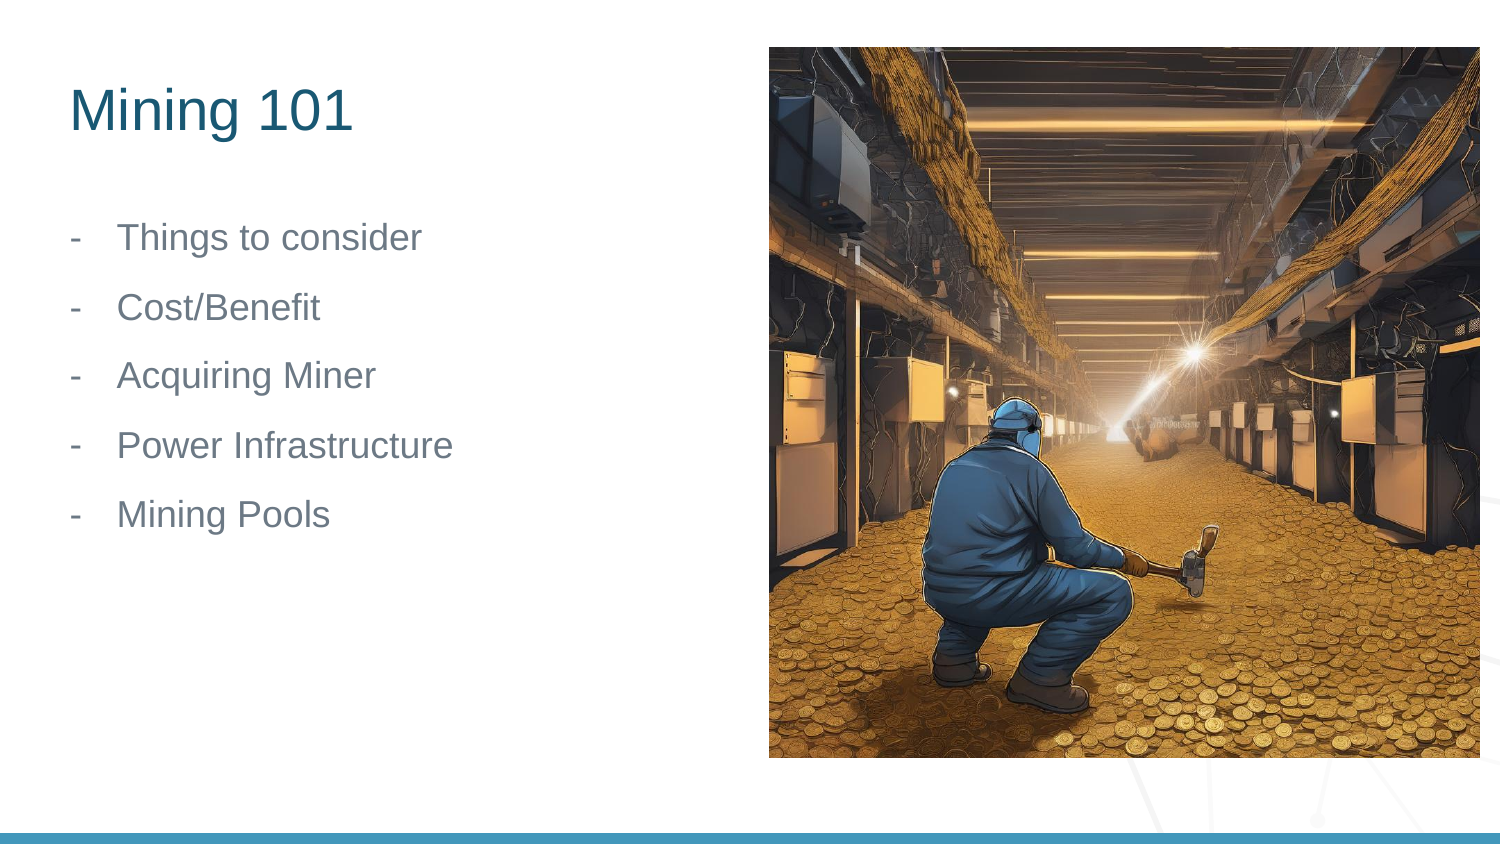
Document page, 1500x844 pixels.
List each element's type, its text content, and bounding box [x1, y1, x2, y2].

list Things to consider Cost/Benefit Acquiring Miner Power Infrastructure Mining Pools [54, 203, 754, 750]
title Mining 101 [54, 70, 764, 165]
picture [769, 46, 1480, 758]
